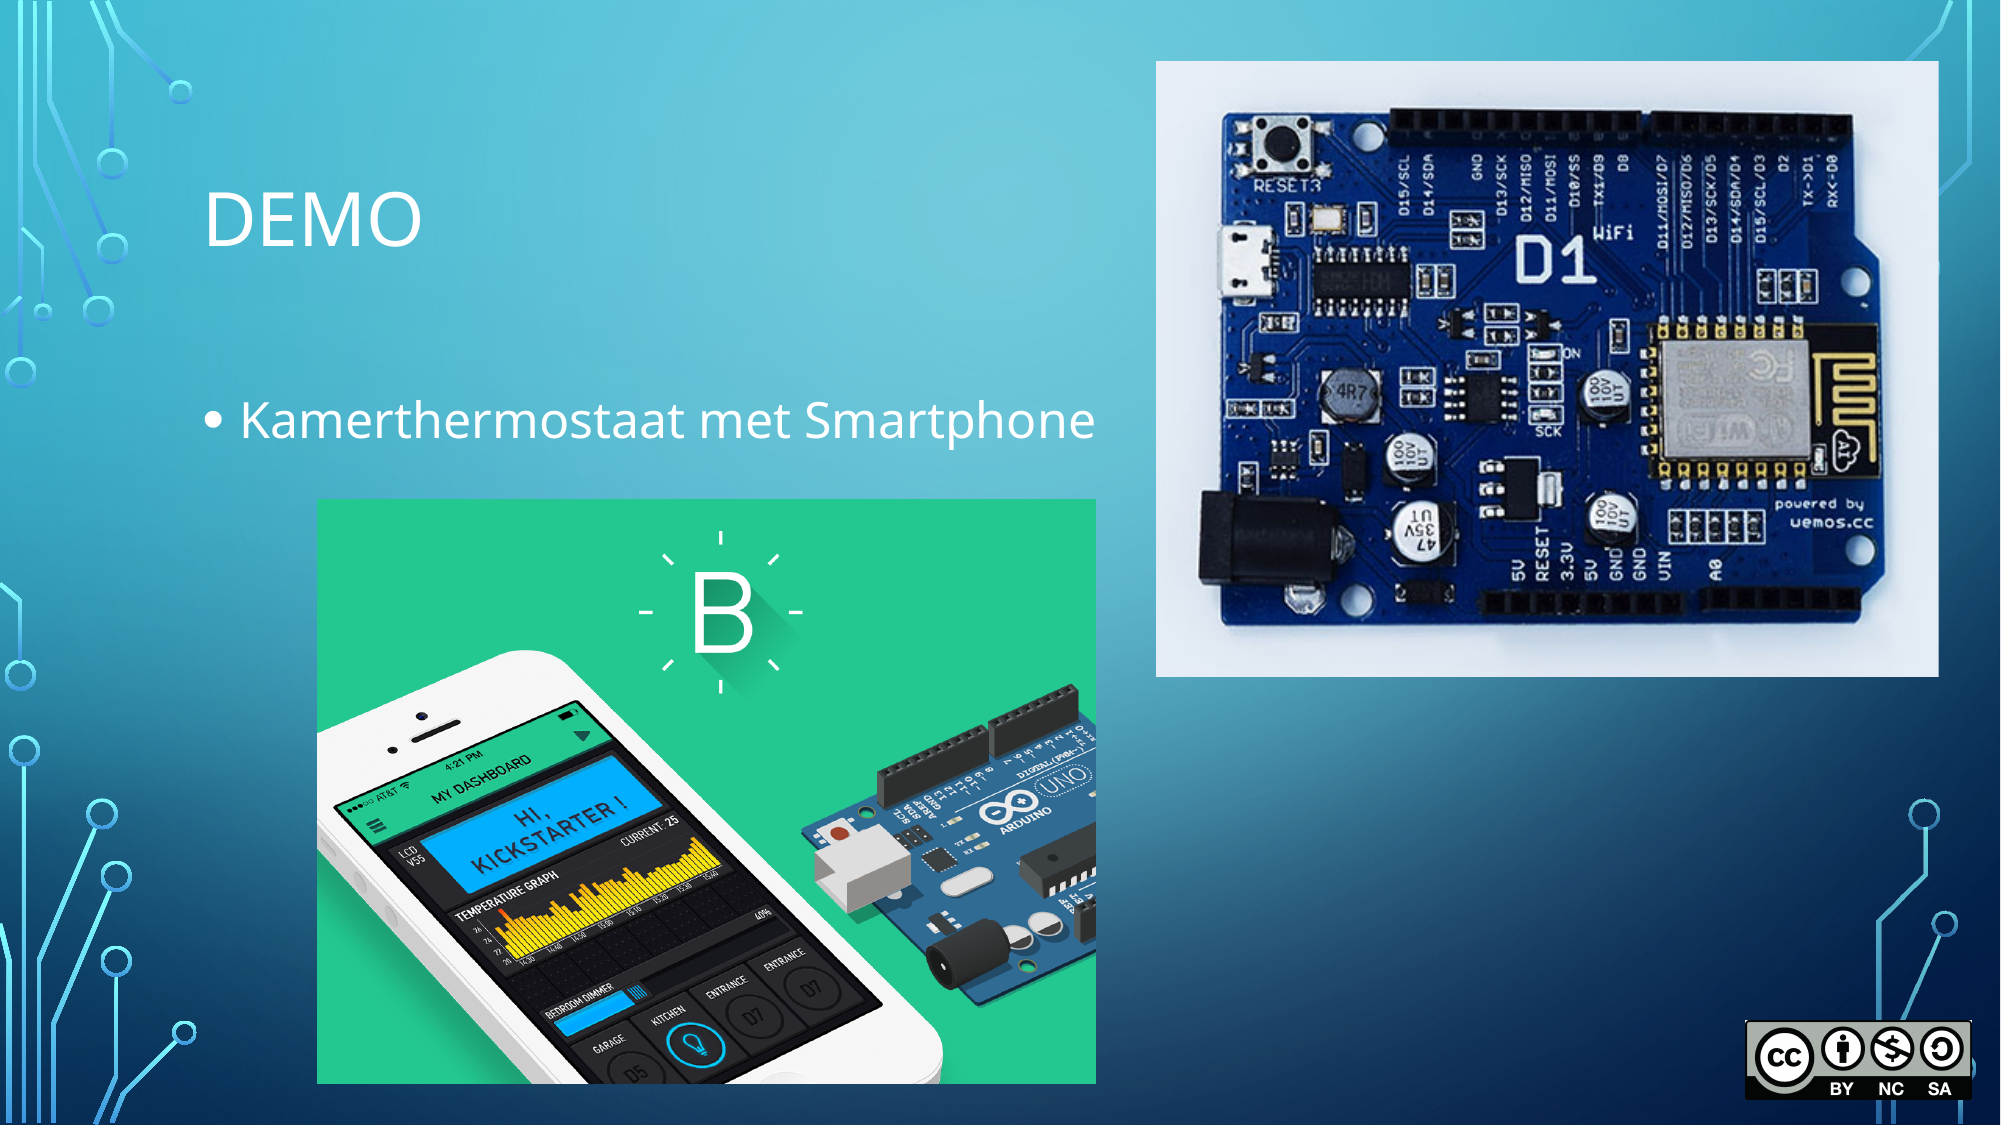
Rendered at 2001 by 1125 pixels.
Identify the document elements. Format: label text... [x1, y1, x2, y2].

list Kamerthermostaat met Smartphone [187, 369, 1813, 950]
picture [317, 499, 1096, 1084]
picture [1745, 1020, 1972, 1100]
picture [1155, 61, 1939, 677]
title DEMO [187, 101, 1155, 344]
